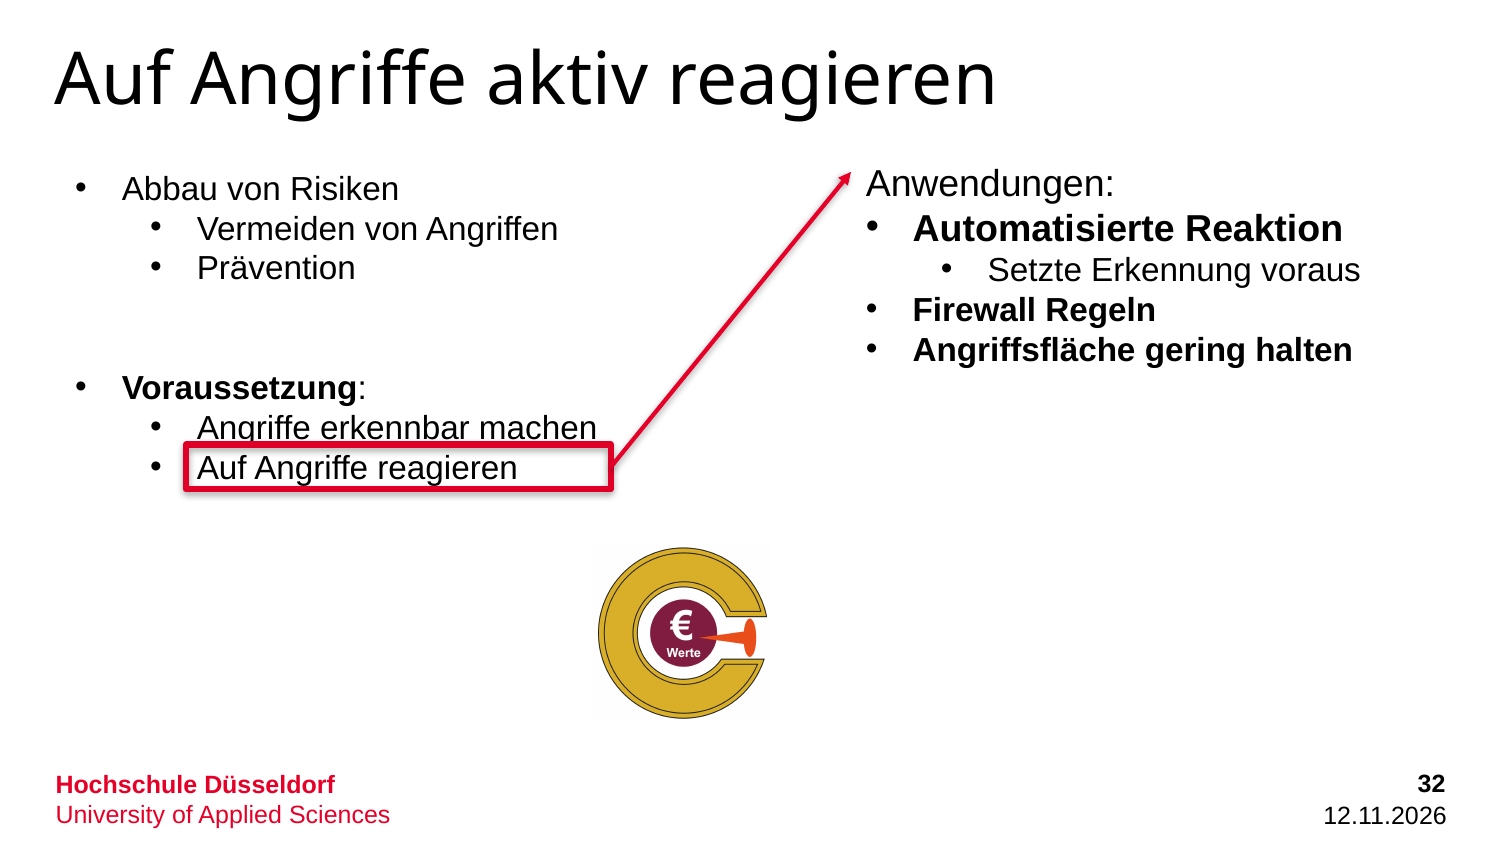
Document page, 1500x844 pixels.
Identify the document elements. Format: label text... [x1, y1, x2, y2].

title Auf Angriffe aktiv reagieren [39, 24, 1461, 160]
text_box [185, 444, 612, 490]
text_box Abbau von Risiken Vermeiden von Angriffen Prävention Voraussetzung: Angriffe erkennbar machen Auf Angriffe reagieren [60, 159, 630, 494]
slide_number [1305, 785, 1463, 844]
picture [593, 544, 773, 722]
slide_number 32 [1283, 759, 1461, 815]
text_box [610, 171, 852, 468]
text_box Anwendungen: Automatisierte Reaktion Setzte Erkennung voraus Firewall Regeln Angriffsfläche gering halten [851, 151, 1430, 376]
